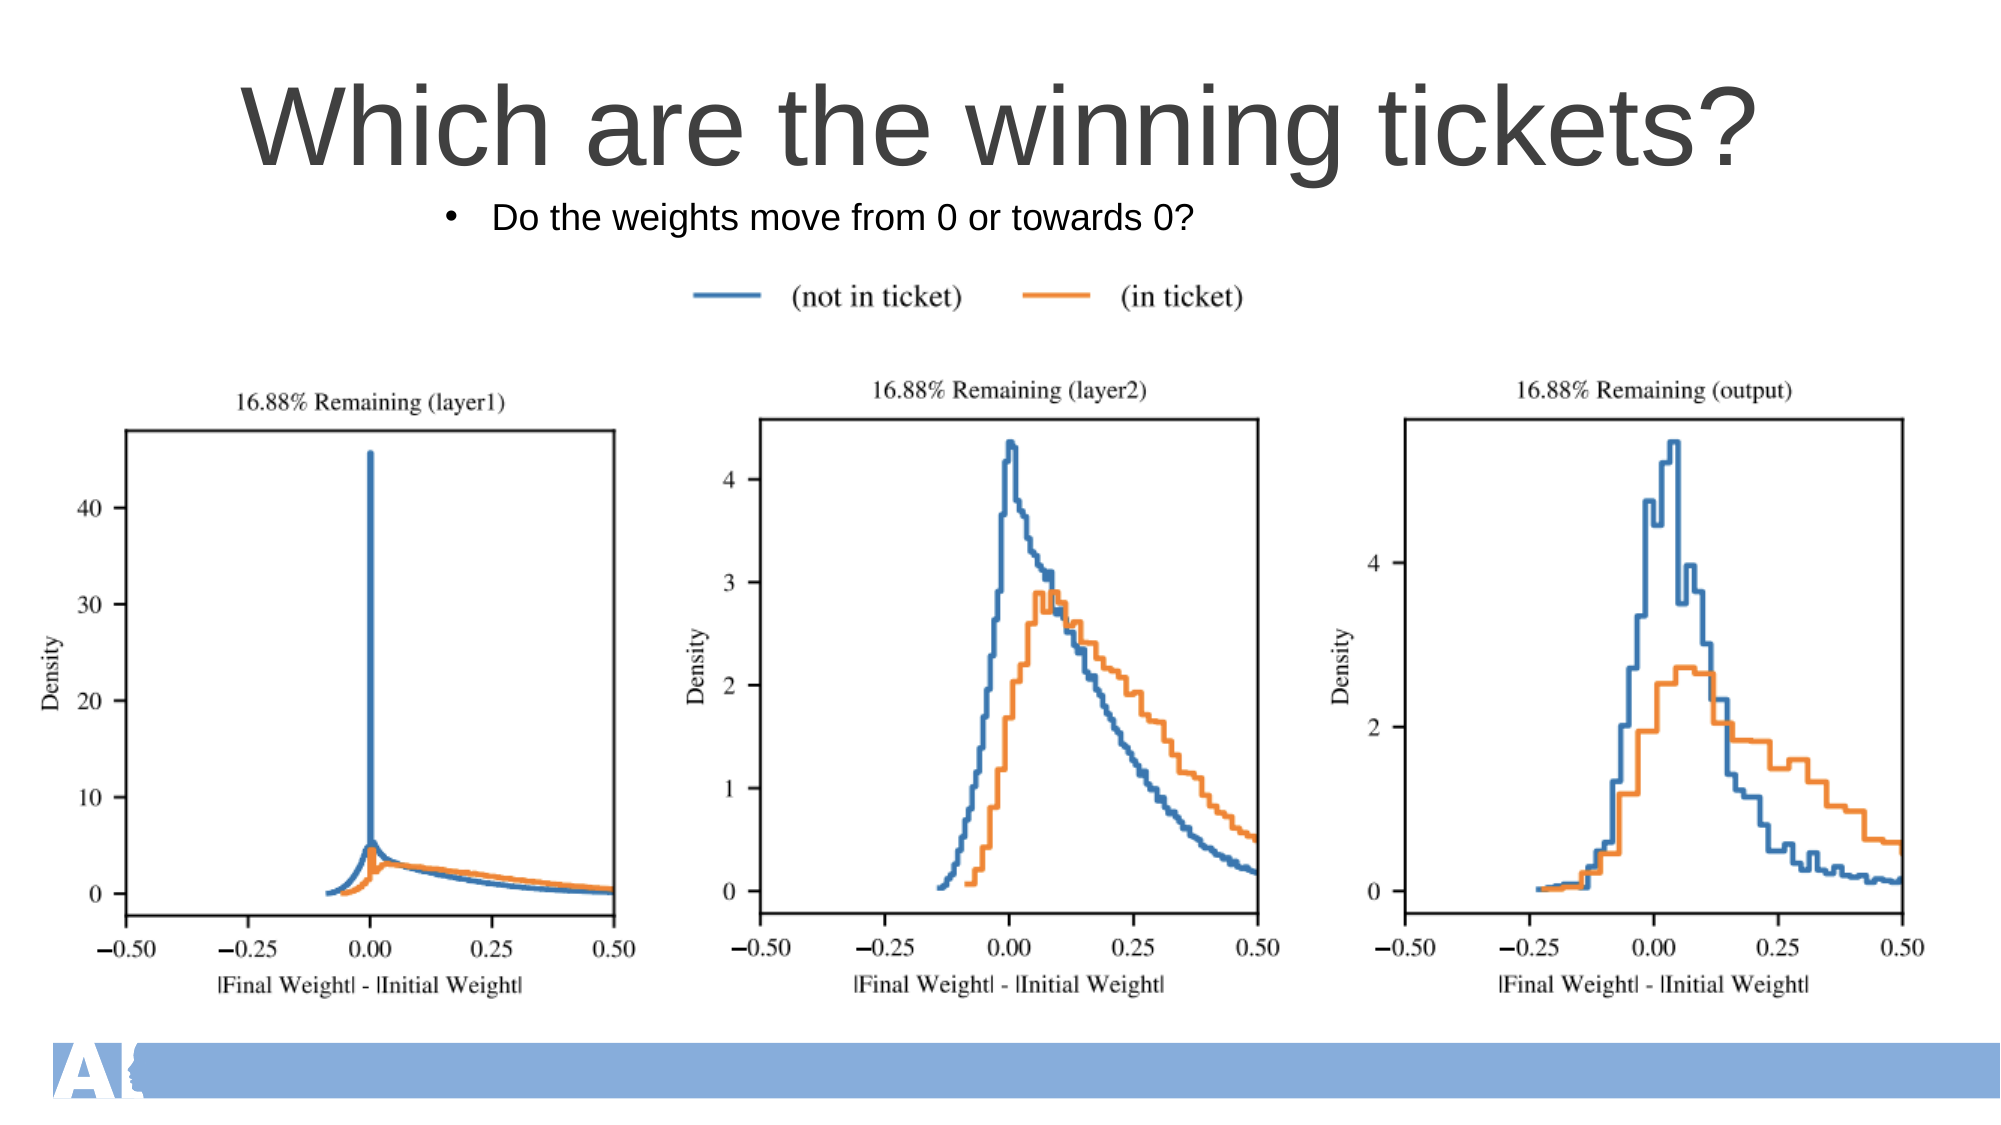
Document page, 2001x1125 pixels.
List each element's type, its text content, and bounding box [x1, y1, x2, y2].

picture [12, 246, 1959, 1005]
text_box Do the weights move from 0 or towards 0? [429, 185, 1221, 246]
list Which are the winning tickets? [0, 55, 2000, 186]
